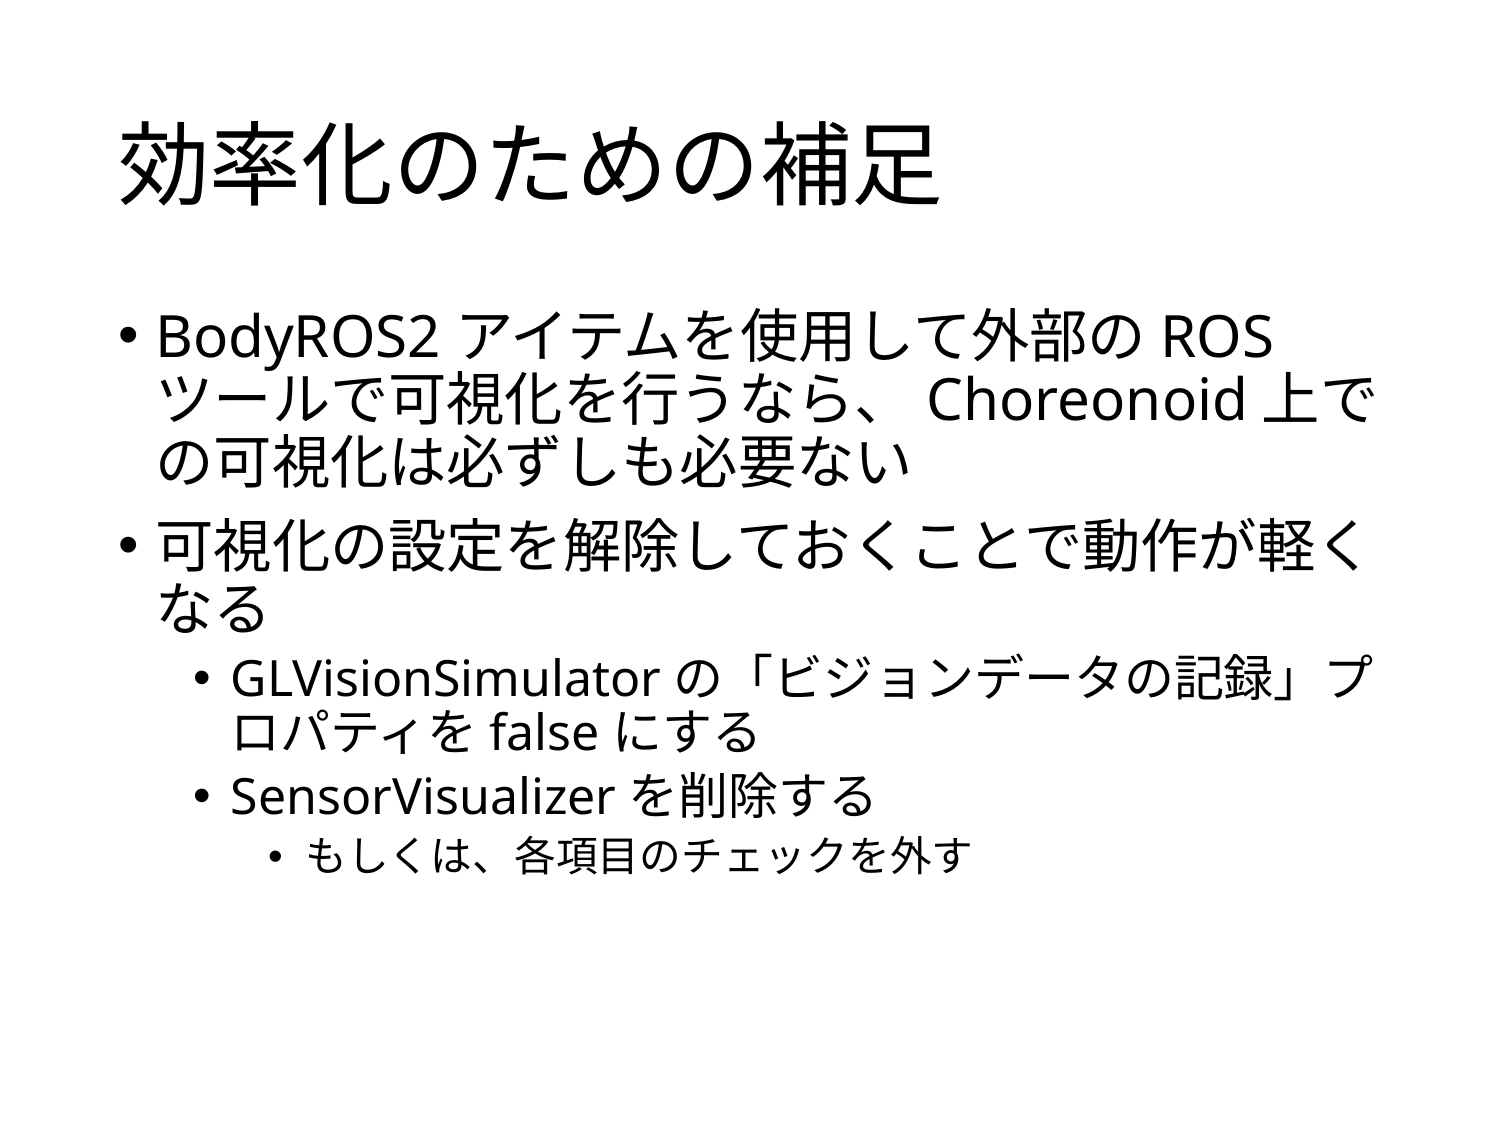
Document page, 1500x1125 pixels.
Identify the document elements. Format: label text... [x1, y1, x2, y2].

list BodyROS2アイテムを使用して外部のROSツールで可視化を行うなら、Choreonoid上での可視化は必ずしも必要ない 可視化の設定を解除しておくことで動作が軽くなる GLVisionSimulatorの「ビジョンデータの記録」プロパティをfalseにする SensorVisualizerを削除する もしくは、各項目のチェックを外す [103, 299, 1397, 1014]
title 効率化のための補足 [103, 59, 1397, 278]
